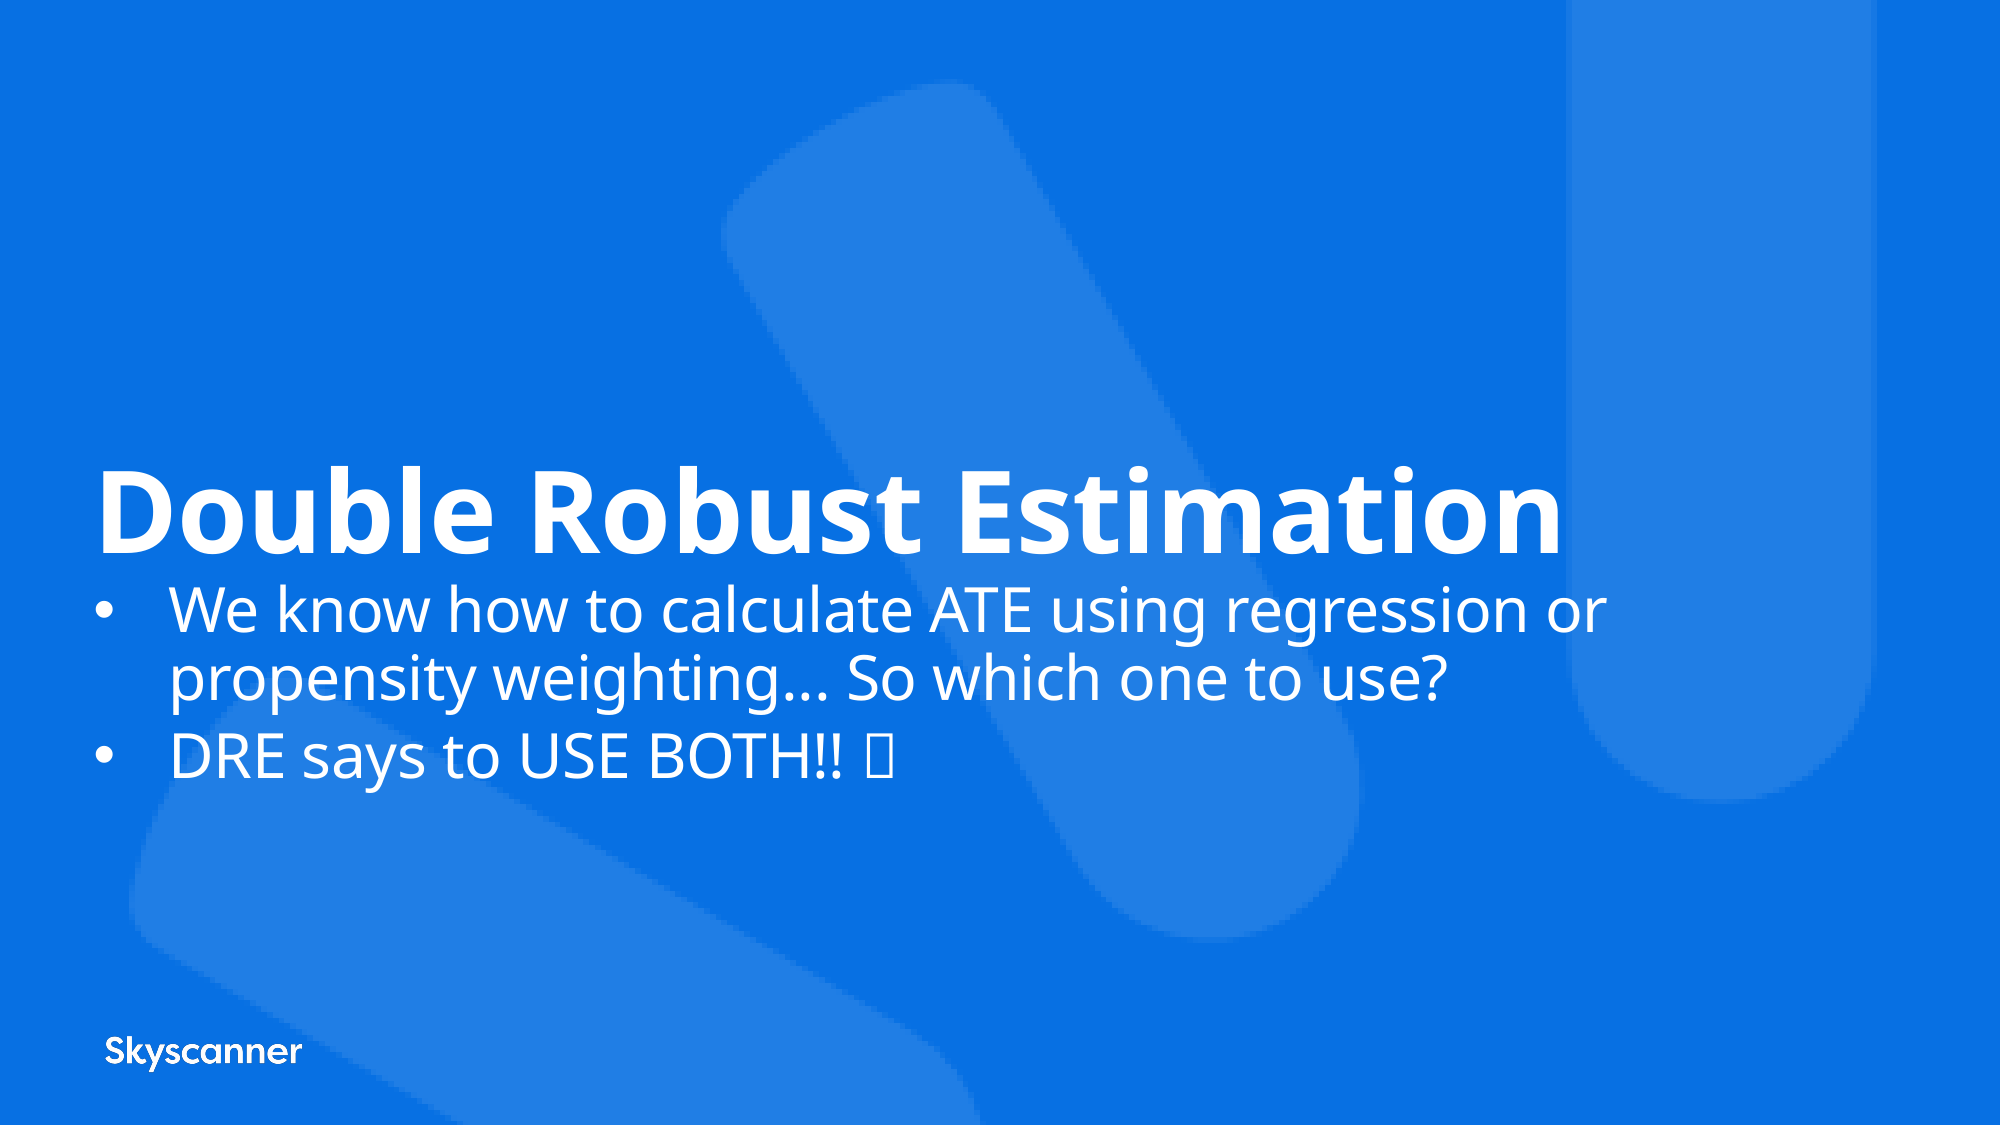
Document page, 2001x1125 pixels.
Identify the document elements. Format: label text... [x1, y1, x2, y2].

list Double Robust Estimation [93, 452, 1882, 578]
picture [78, 0, 2001, 1125]
list We know how to calculate ATE using regression or propensity weighting... So which one to use? DRE says to USE BOTH!!  [93, 579, 1882, 794]
